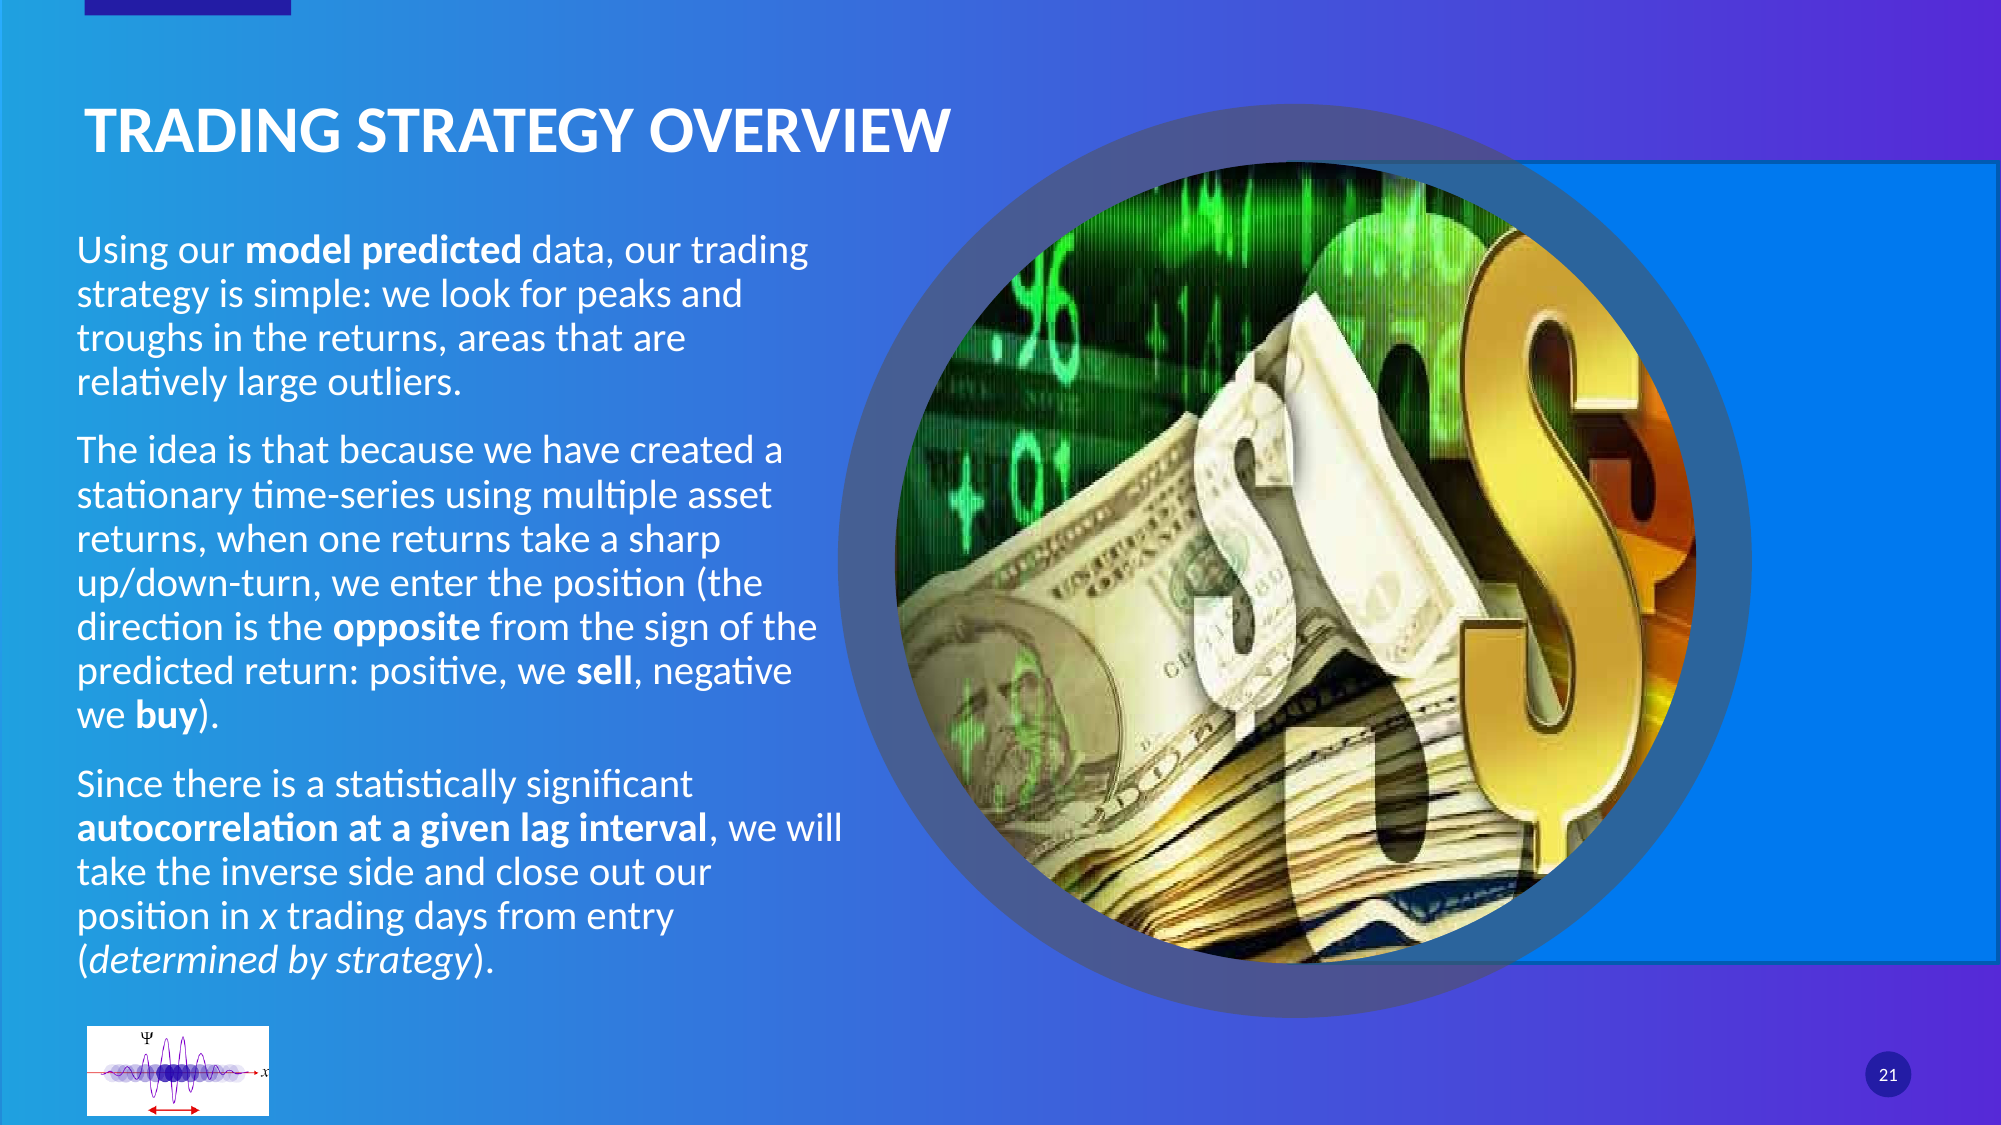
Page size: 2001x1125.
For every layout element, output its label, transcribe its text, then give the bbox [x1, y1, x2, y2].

picture [87, 1026, 269, 1116]
slide_number 21 [1863, 1058, 1913, 1091]
list Using our model predicted data, our trading strategy is simple: we look for peaks and troughs in the returns, areas that are relatively large outliers. The idea is that because we have created a stationary time-series using multiple asset returns, when one returns take a sharp up/down-turn, we enter the position (the direction is the opposite from the sign of the predicted return: positive, we sell, negative we buy). Since there is a statistically significant autocorrelation at a given lag interval, we will take the inverse side and close out our position in x trading days from entry (determined by strategy). [76, 227, 848, 986]
title Trading Strategy overview [84, 81, 955, 181]
picture [894, 161, 1697, 964]
